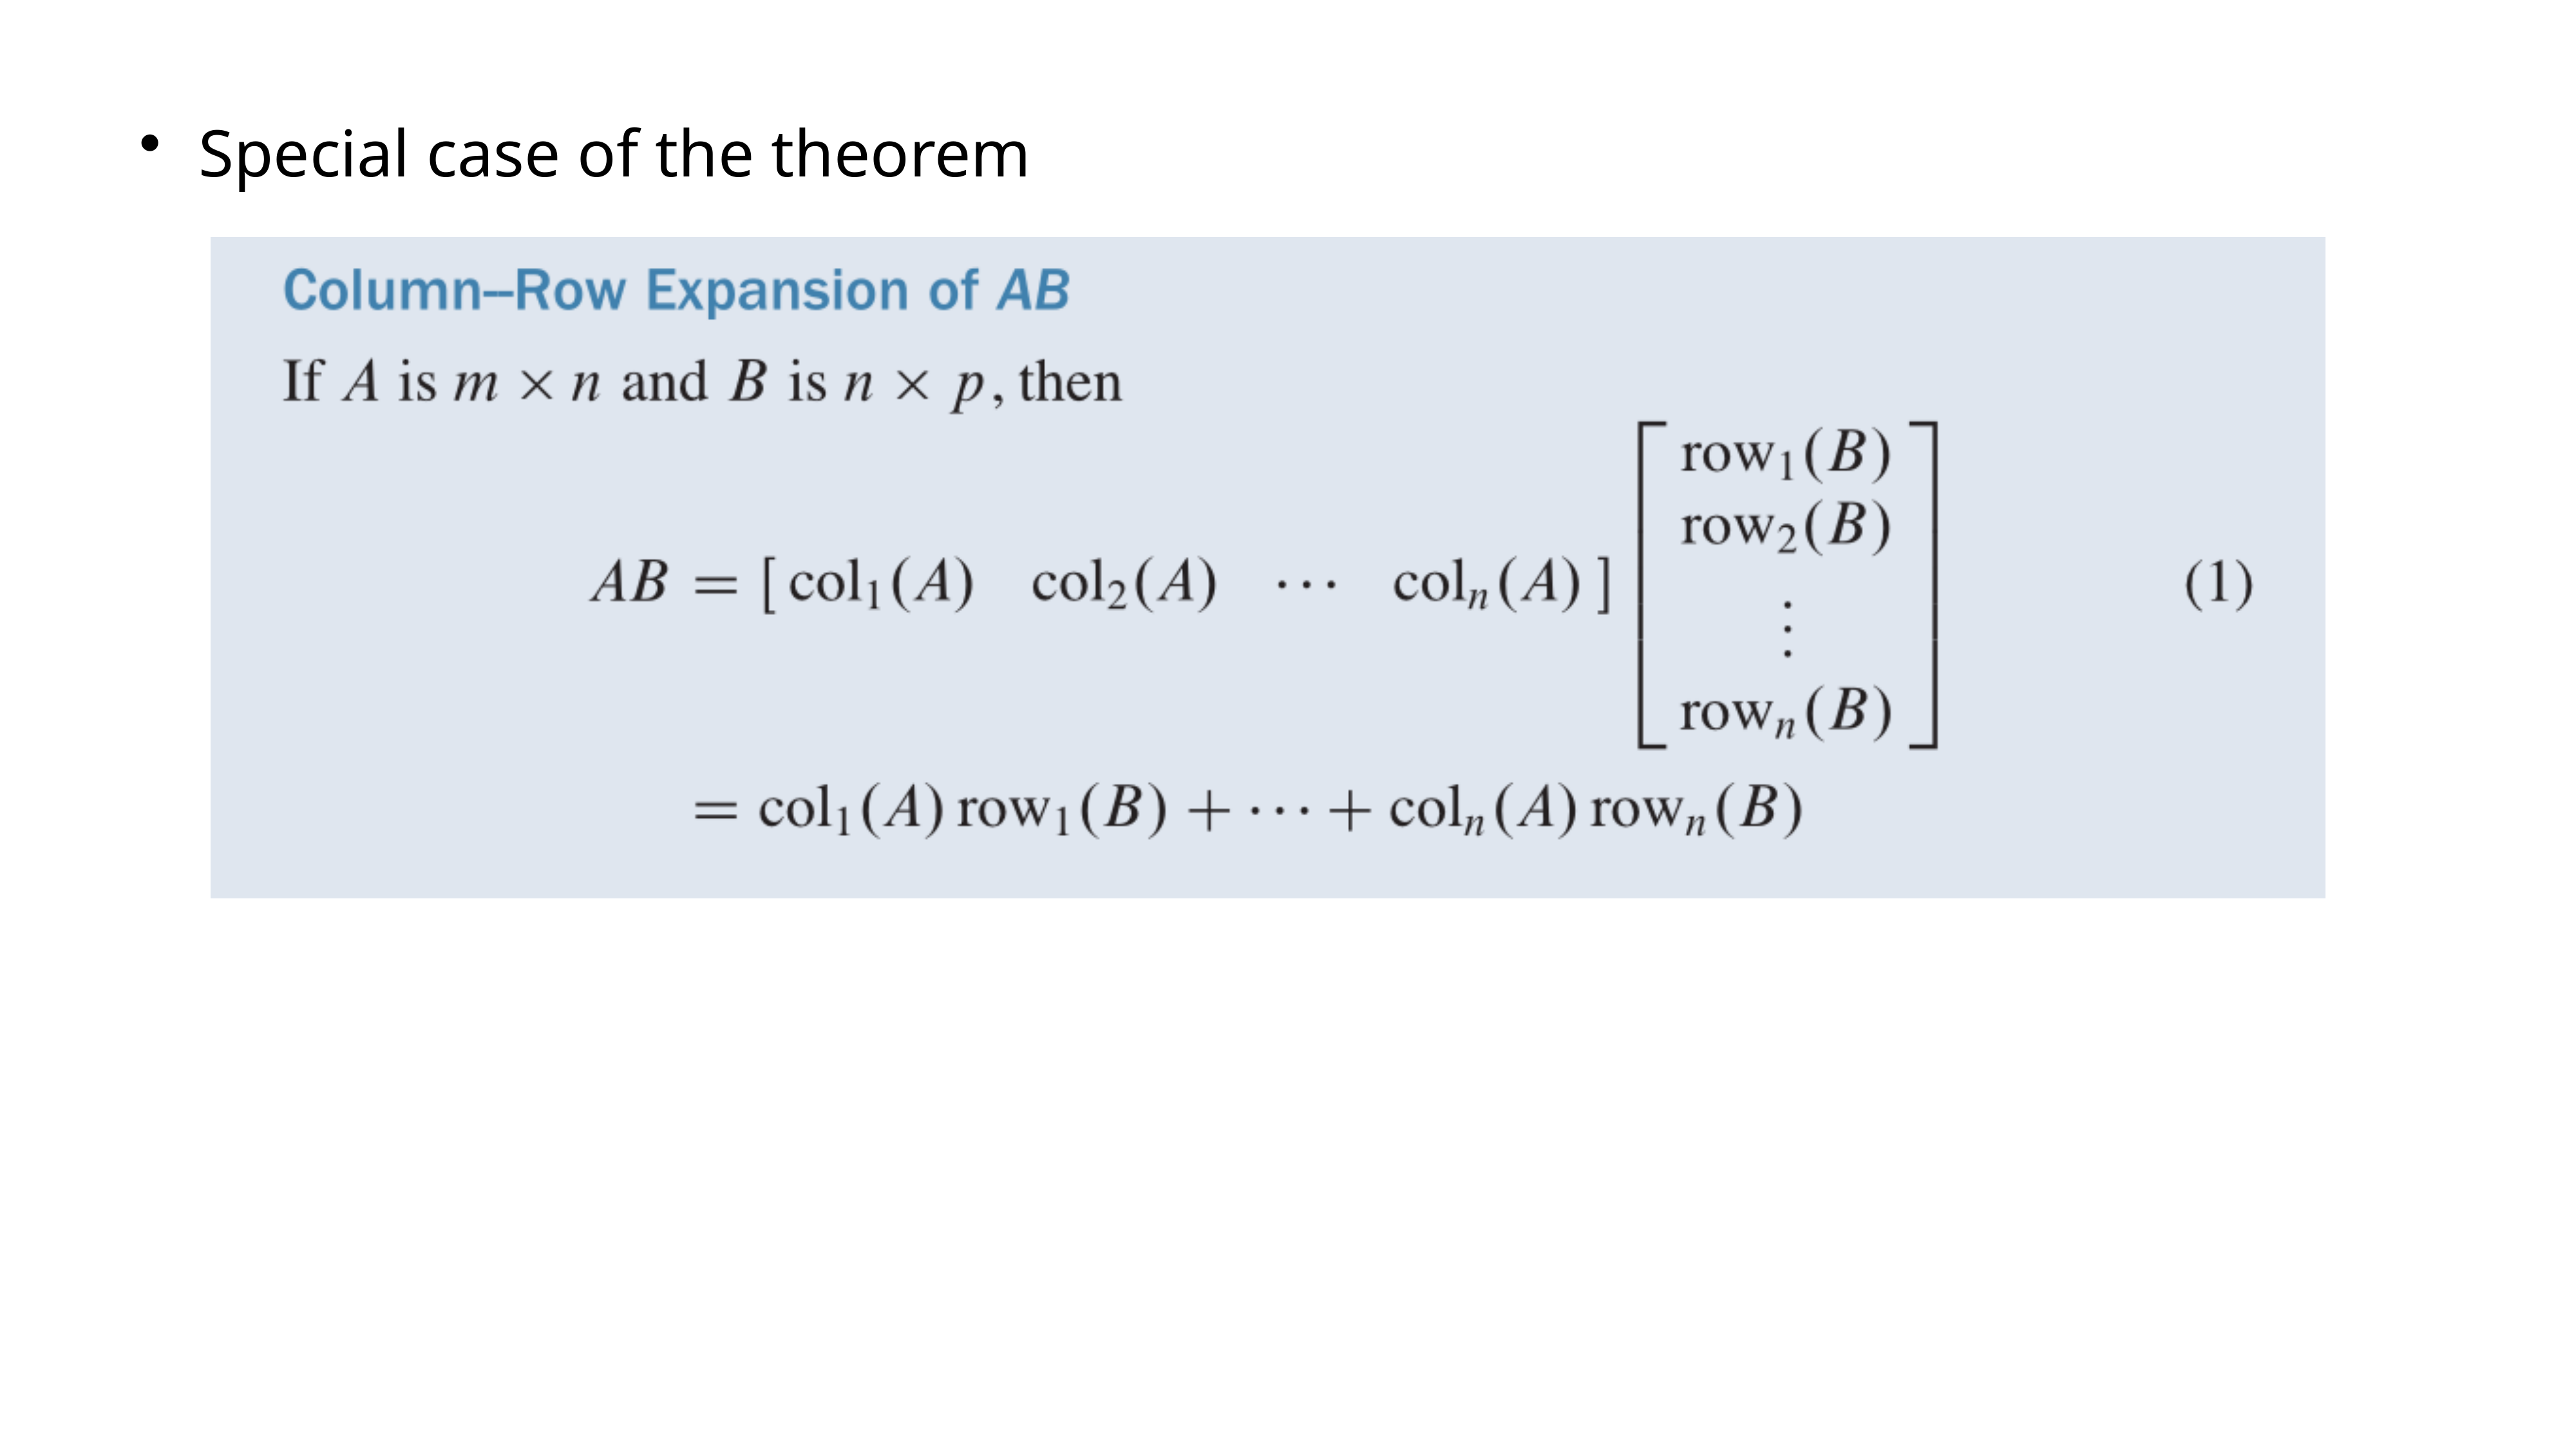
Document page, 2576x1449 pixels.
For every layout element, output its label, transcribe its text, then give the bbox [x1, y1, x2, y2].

list Special case of the theorem [133, 106, 2443, 1343]
picture [211, 237, 2325, 898]
